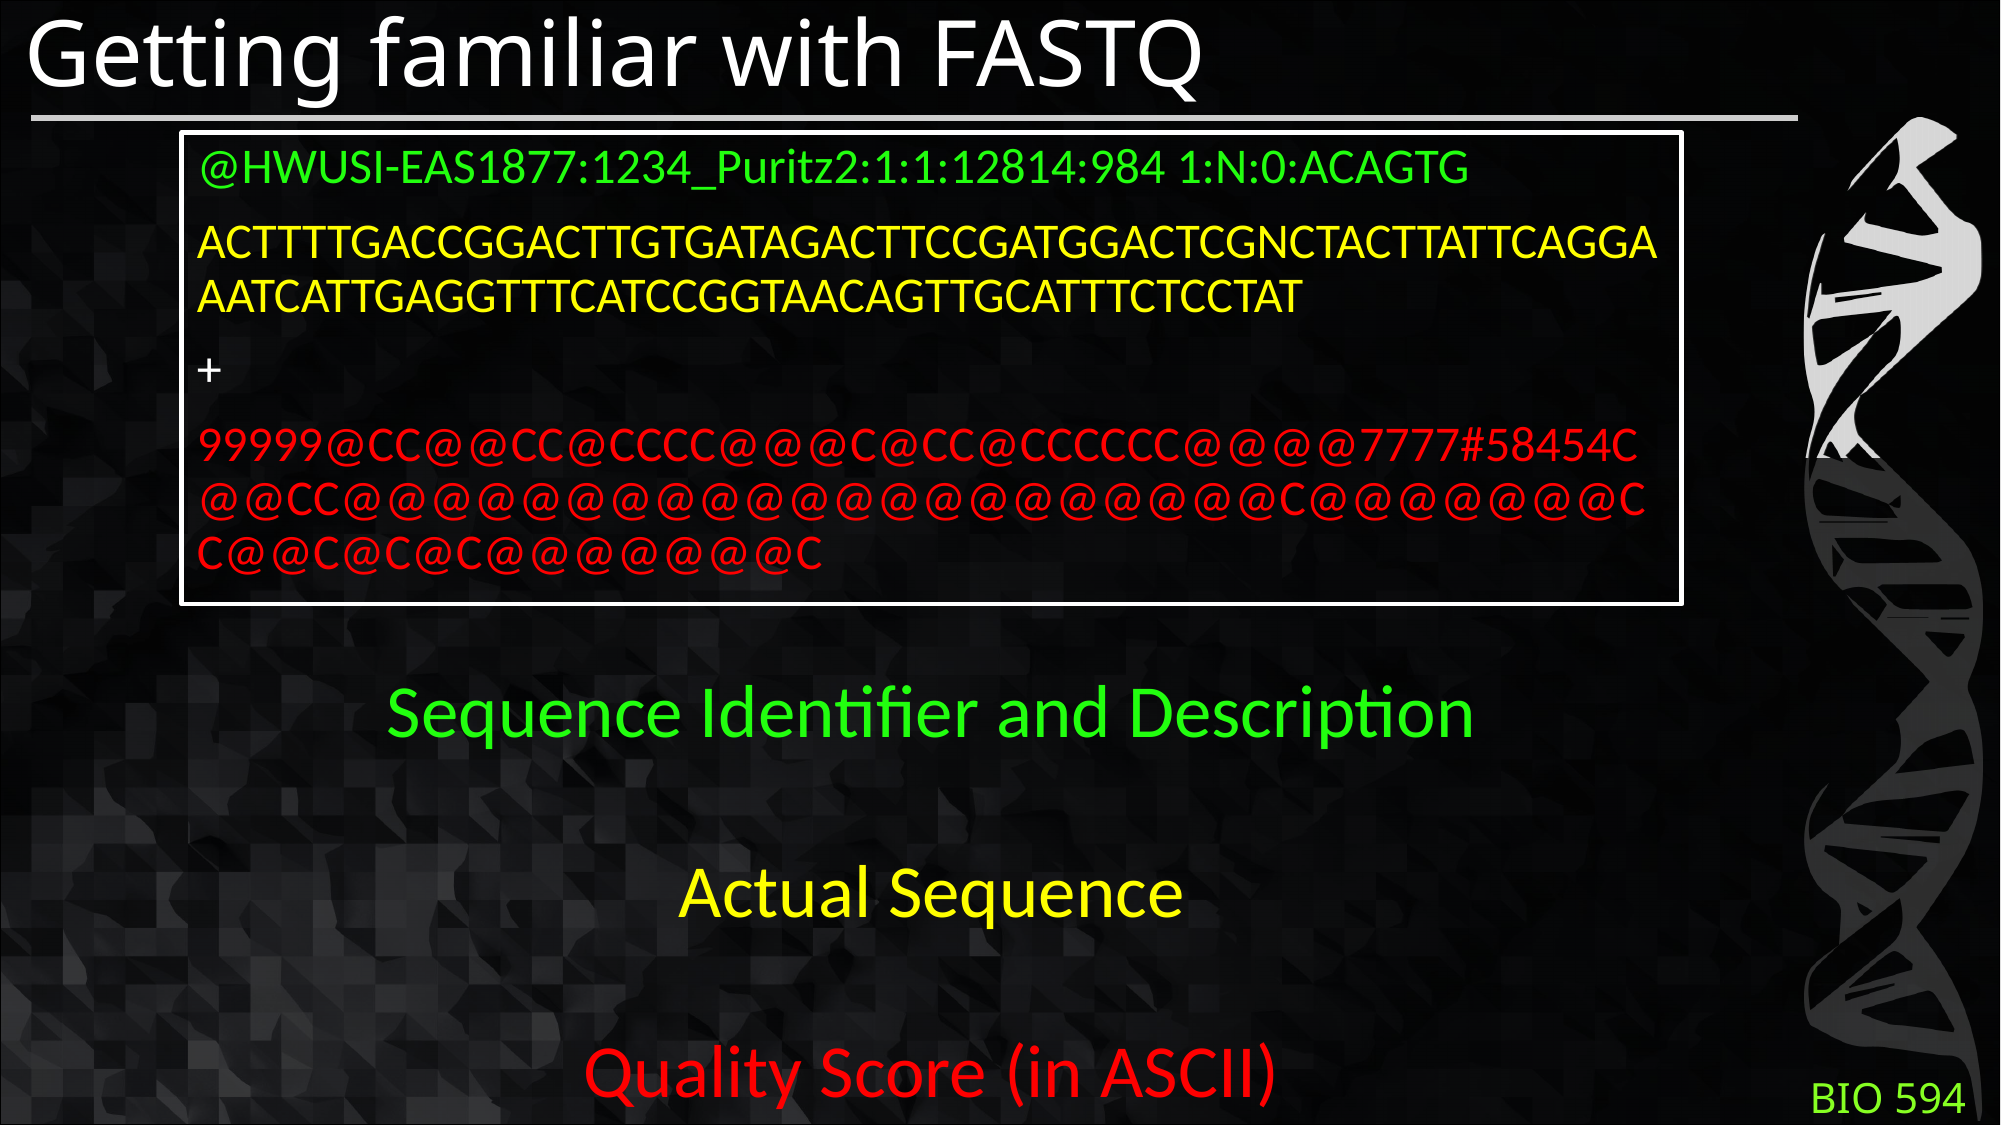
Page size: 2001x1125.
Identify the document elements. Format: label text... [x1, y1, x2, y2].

picture [1, 1, 1999, 1124]
text_box BIO 594 [1777, 1069, 1970, 1125]
list @HWUSI-EAS1877:1234_Puritz2:1:1:12814:984 1:N:0:ACAGTG ACTTTTGACCGGACTTGTGATAGACTTCCGATGGACTCGNCTACTTATTCAGGAAATCATTGAGGTTTCATCCGGTAACAGTTGCATTTCTCCTAT + 99999@CC@@CC@CCCC@@@C@CC@CCCCCC@@@@7777#58454C@@CC@@@@@@@@@@@@@@@@@@@@@C@@@@@@@CC@@C@C@C@@@@@@@C [181, 132, 1682, 605]
title Getting familiar with FASTQ [9, 0, 1655, 218]
text_box Sequence Identifier and Description Actual Sequence Quality Score (in ASCII) [181, 655, 1682, 1121]
